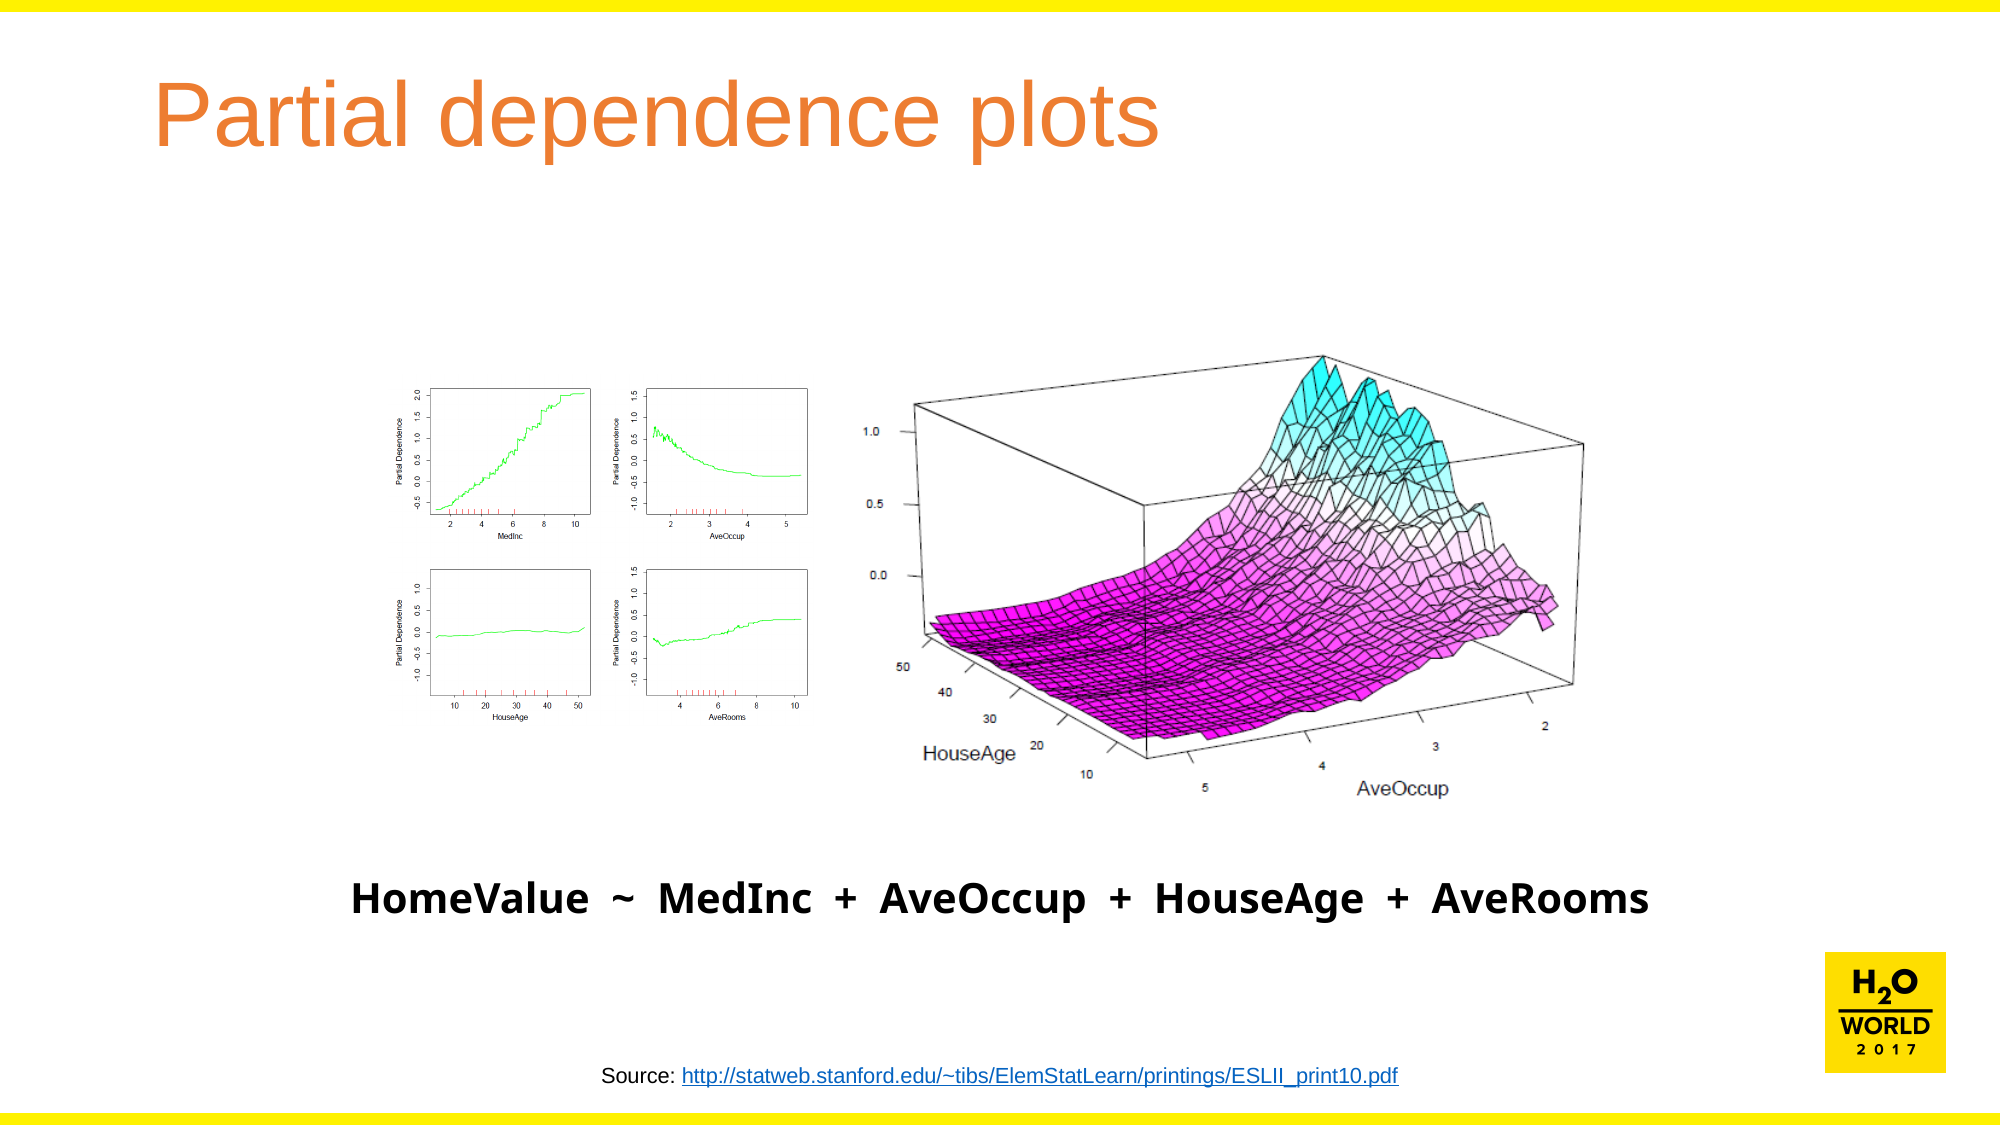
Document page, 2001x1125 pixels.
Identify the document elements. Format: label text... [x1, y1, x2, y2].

text_box Source: http://statweb.stanford.edu/~tibs/ElemStatLearn/printings/ESLII_print10.pdf [0, 1054, 2000, 1097]
text_box [0, 0, 2000, 12]
text_box [0, 1113, 2000, 1125]
title Partial dependence plots [137, 59, 1863, 278]
picture [1825, 952, 1946, 1054]
text_box HomeValue ~ MedInc + AveOccup + HouseAge + AveRooms [0, 864, 2000, 930]
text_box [388, 333, 1612, 816]
